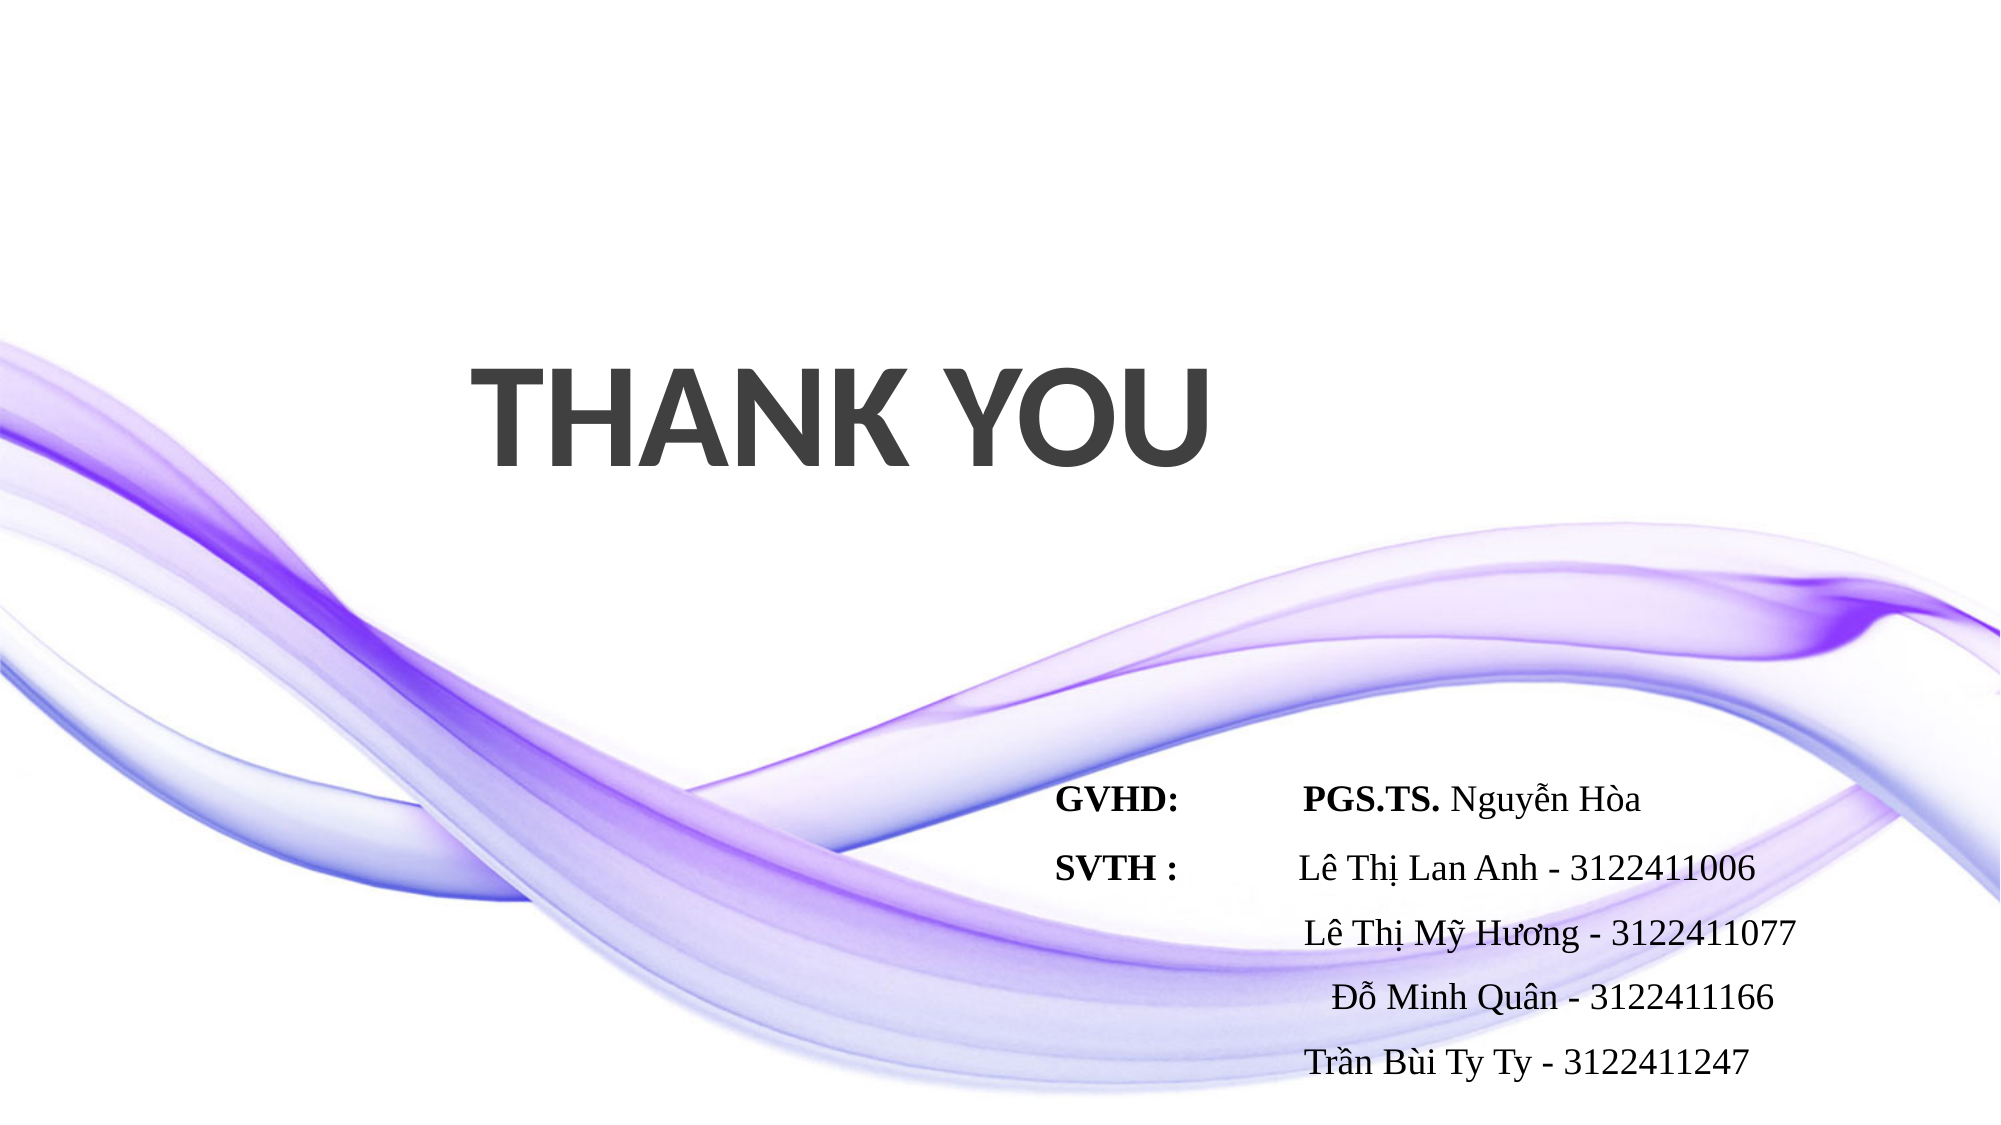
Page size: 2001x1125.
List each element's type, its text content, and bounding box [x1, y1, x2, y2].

text_box THANK YOU [379, 309, 1307, 504]
text_box GVHD: PGS.TS. Nguyễn Hòa SVTH : Lê Thị Lan Anh - 3122411006 Lê Thị Mỹ Hương - 3122411077 Đỗ Minh Quân - 3122411166 Trần Bùi Ty Ty - 3122411247 [1040, 760, 2000, 1090]
picture [0, 0, 2001, 1125]
